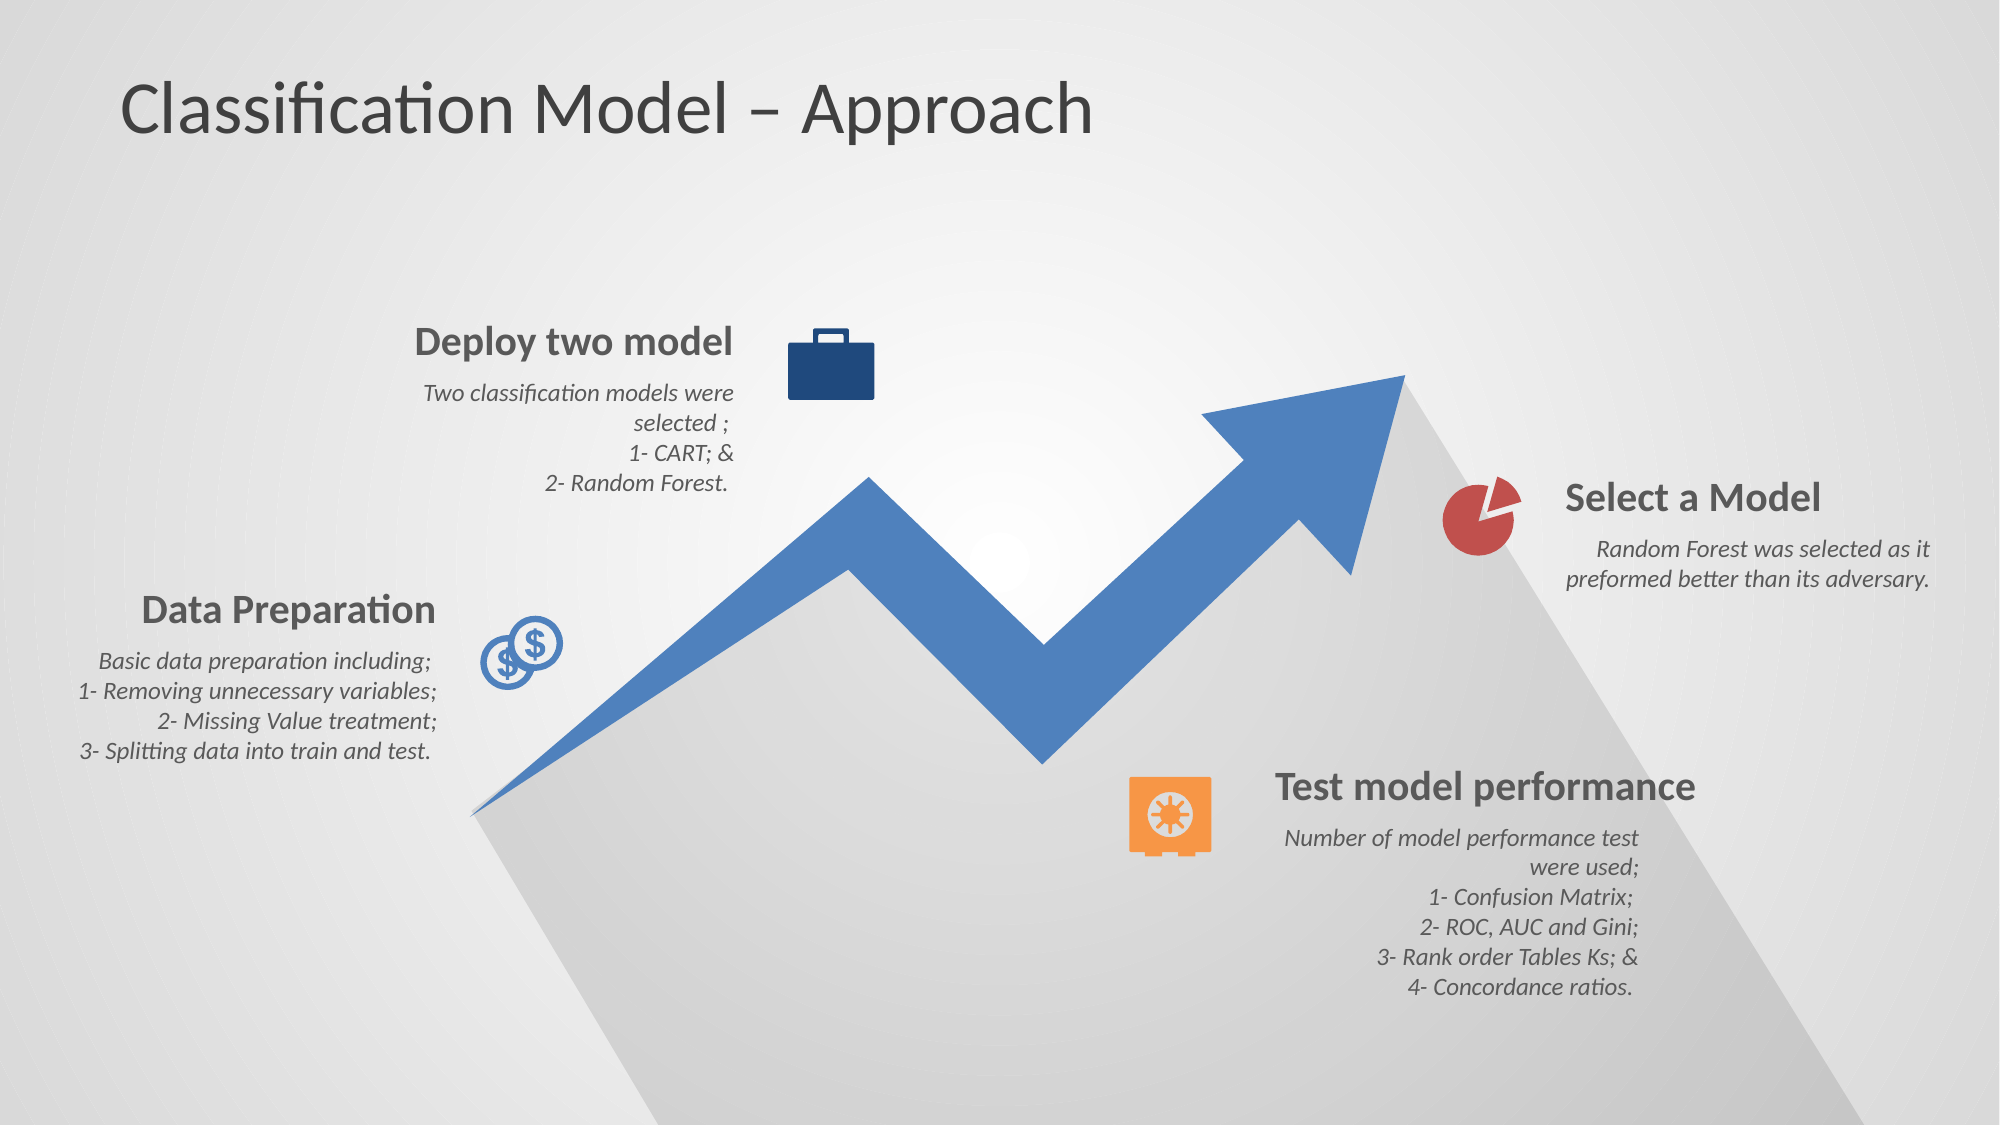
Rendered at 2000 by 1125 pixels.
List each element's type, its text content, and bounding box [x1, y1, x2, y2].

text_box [1129, 776, 1212, 857]
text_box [1549, 462, 1946, 632]
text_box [353, 306, 750, 506]
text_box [56, 573, 453, 774]
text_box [479, 615, 564, 691]
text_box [1442, 476, 1522, 556]
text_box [1258, 750, 1724, 1011]
title Classification Model – Approach [99, 45, 1900, 162]
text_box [469, 324, 1870, 1125]
